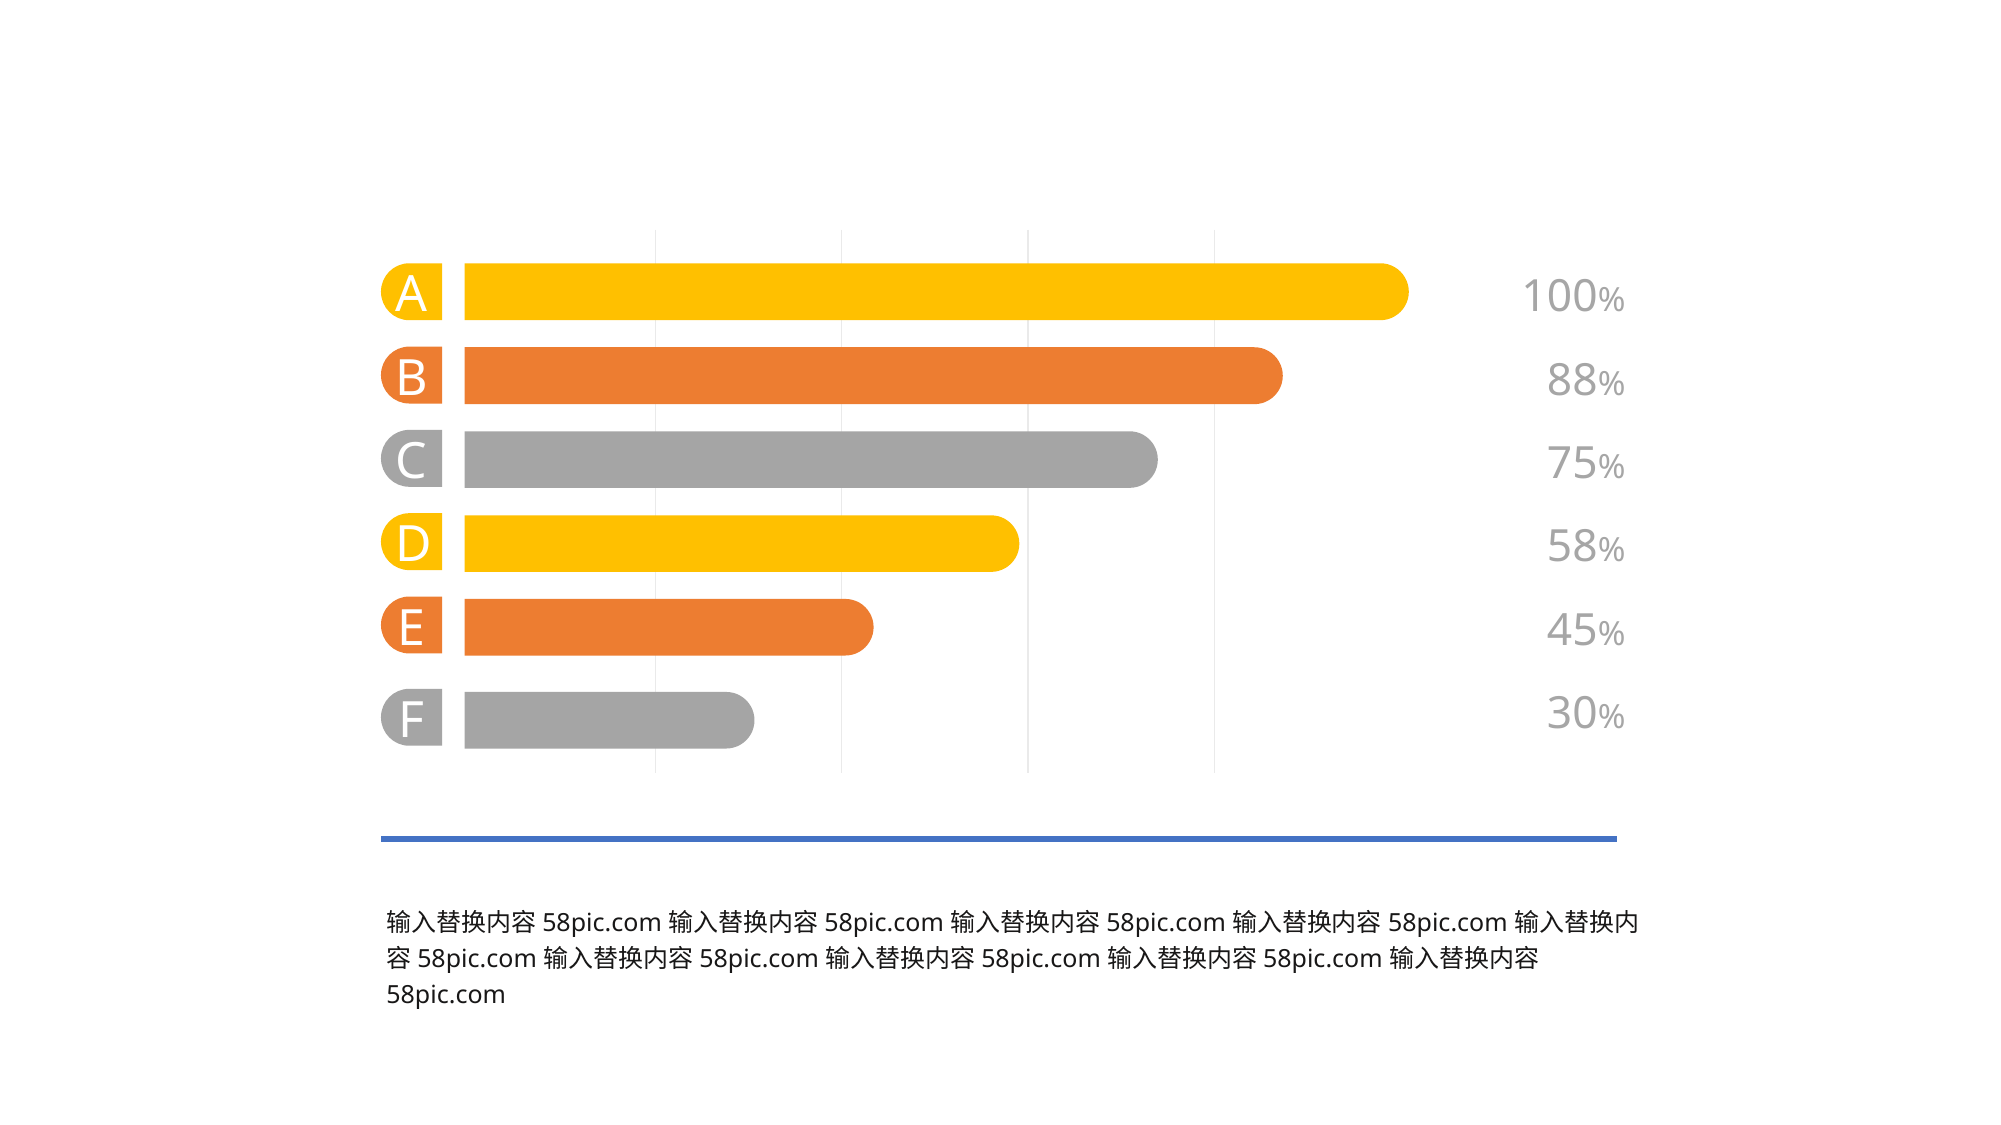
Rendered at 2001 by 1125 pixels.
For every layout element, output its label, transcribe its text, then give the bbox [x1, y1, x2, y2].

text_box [380, 503, 1641, 585]
text_box 输入替换内容58pic.com输入替换内容58pic.com输入替换内容58pic.com输入替换内容58pic.com输入替换内容58pic.com输入替换内容58pic.com输入替换内容58pic.com输入替换内容58pic.com输入替换内容58pic.com [371, 892, 1668, 1052]
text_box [380, 586, 1641, 668]
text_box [380, 670, 1641, 751]
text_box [380, 253, 1641, 335]
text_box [380, 336, 1641, 418]
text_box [380, 420, 1641, 501]
